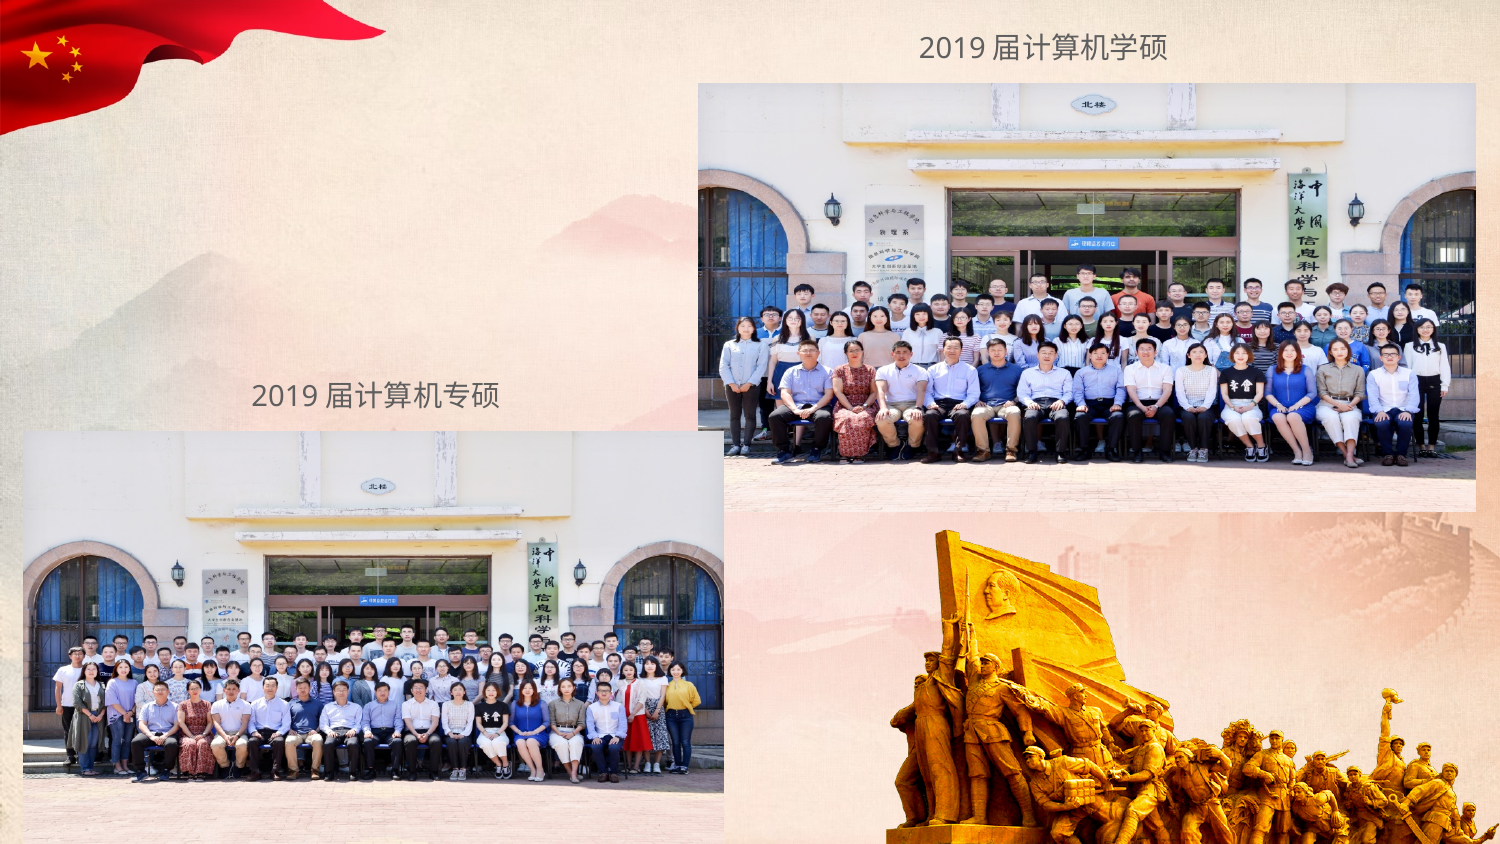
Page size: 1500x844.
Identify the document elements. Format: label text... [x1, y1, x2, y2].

text_box 2019届计算机学硕 [566, 21, 1352, 72]
text_box 2019届计算机专硕 [116, 369, 647, 420]
picture [0, 0, 1500, 844]
